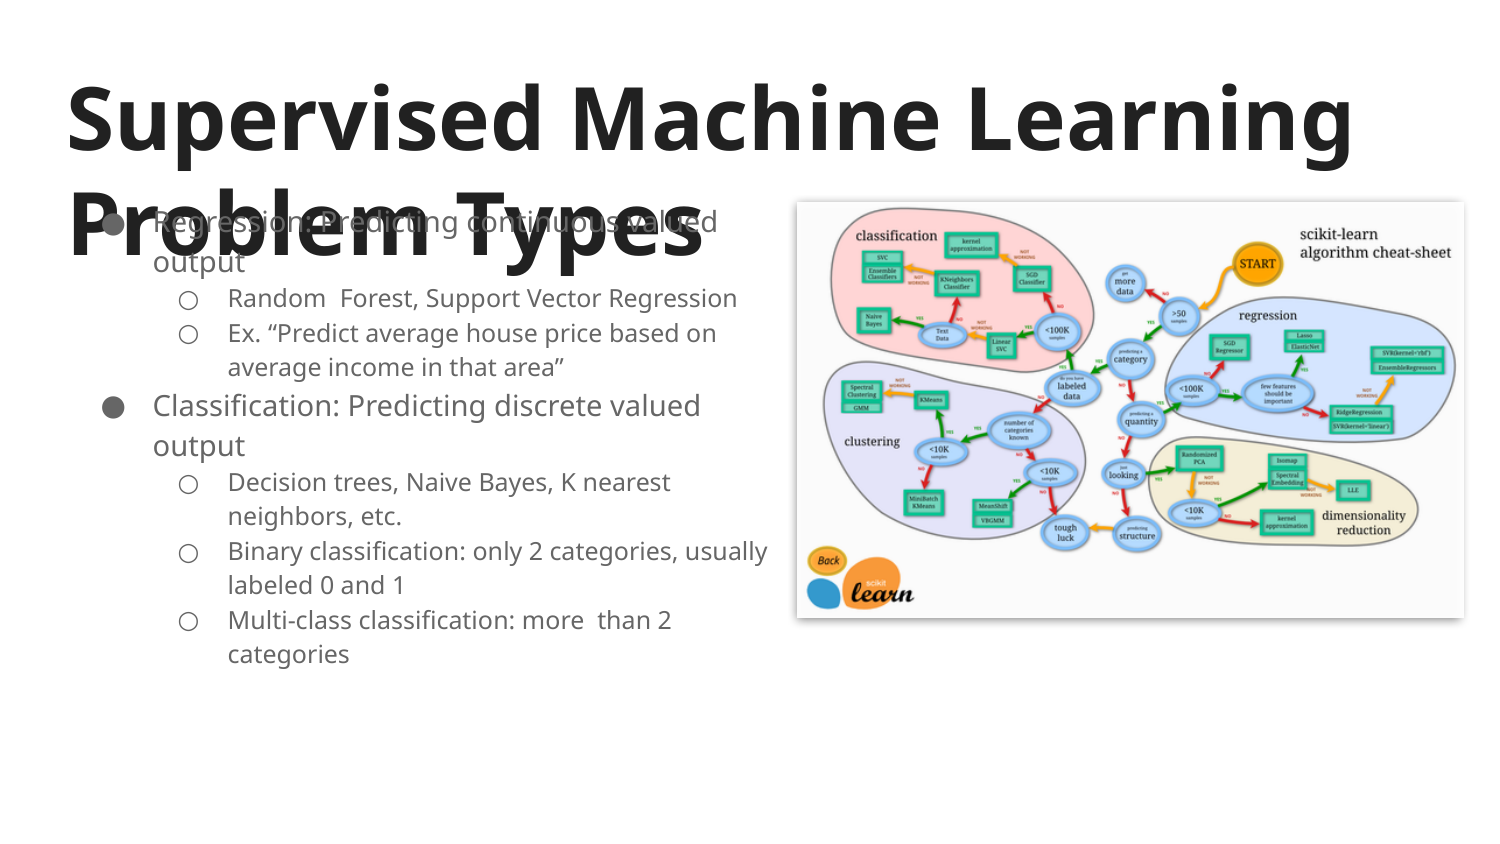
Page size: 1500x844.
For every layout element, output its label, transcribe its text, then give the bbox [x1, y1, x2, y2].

list Regression: Predicting continuous valued output Random Forest, Support Vector Regression Ex. “Predict average house price based on average income in that area” Classification: Predicting discrete valued output Decision trees, Naive Bayes, K nearest neighbors, etc. Binary classification: only 2 categories, usually labeled 0 and 1 Multi-class classification: more than 2 categories [62, 183, 808, 658]
picture [797, 201, 1464, 618]
title Supervised Machine Learning Problem Types [51, 48, 1449, 180]
